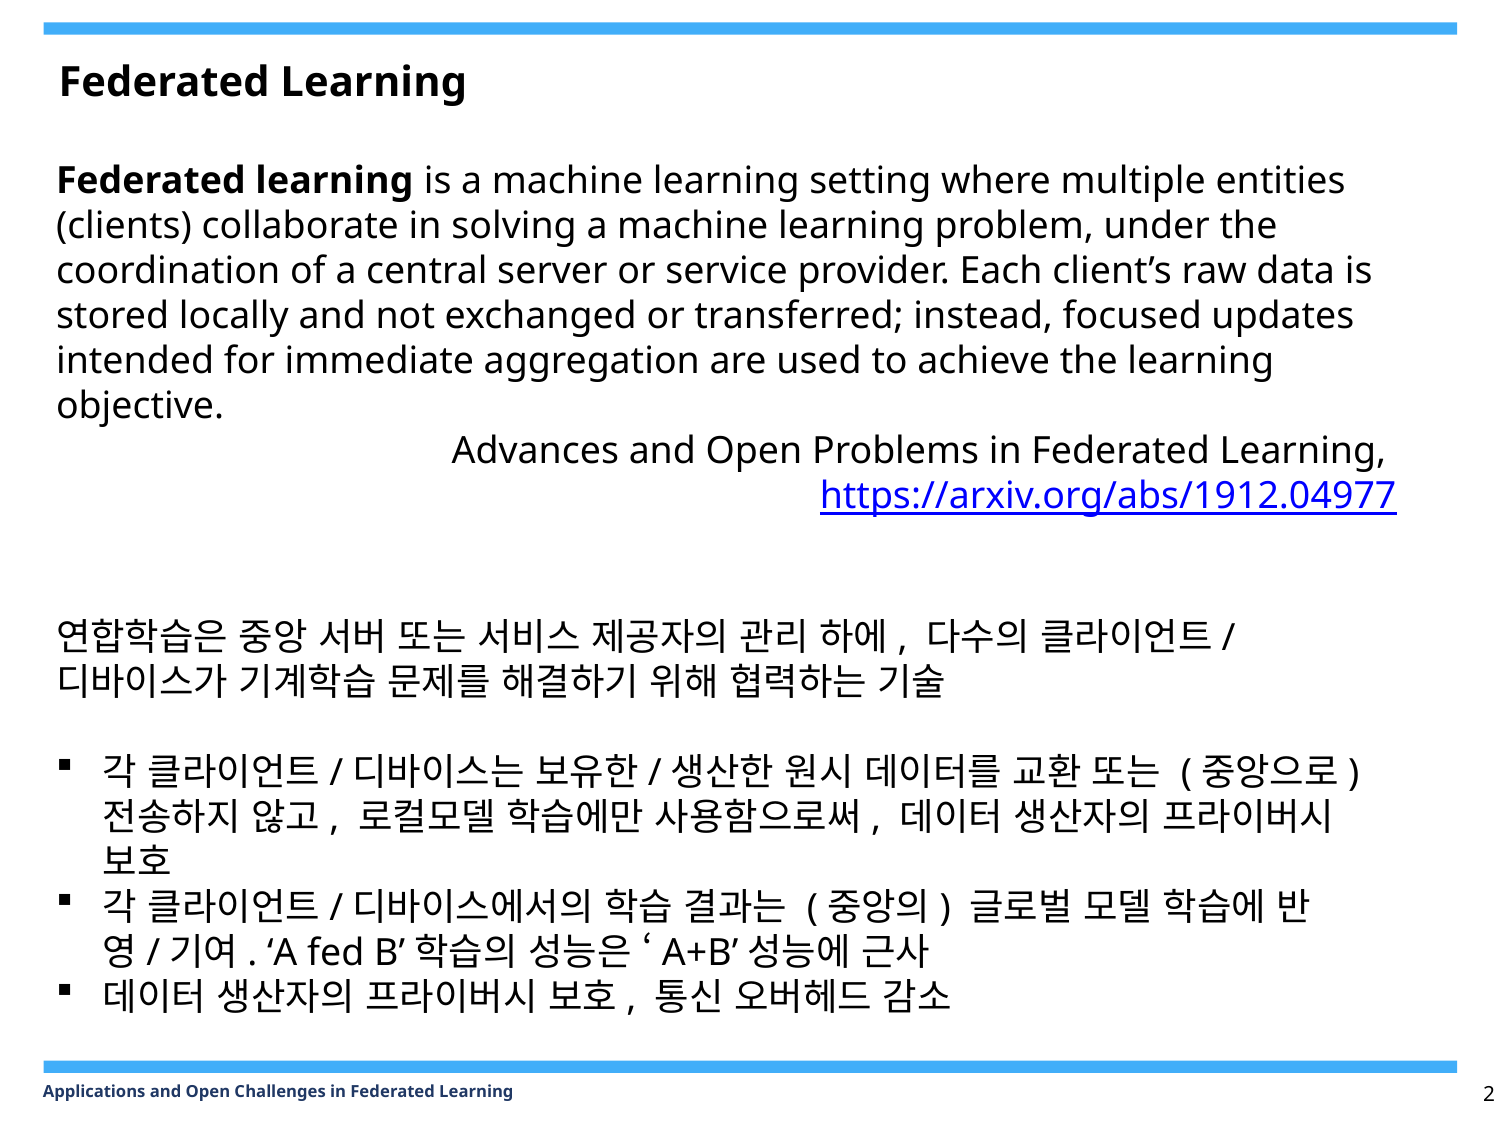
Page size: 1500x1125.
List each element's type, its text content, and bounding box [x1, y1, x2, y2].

text_box Federated learning is a machine learning setting where multiple entities (clients) collaborate in solving a machine learning problem, under the coordination of a central server or service provider. Each client’s raw data is stored locally and not exchanged or transferred; instead, focused updates intended for immediate aggregation are used to achieve the learning objective. Advances and Open Problems in Federated Learning, https://arxiv.org/abs/1912.04977 연합학습은 중앙 서버 또는 서비스 제공자의 관리 하에, 다수의 클라이언트/디바이스가 기계학습 문제를 해결하기 위해 협력하는 기술 각 클라이언트/디바이스는 보유한/생산한 원시 데이터를 교환 또는 (중앙으로) 전송하지 않고, 로컬모델 학습에만 사용함으로써, 데이터 생산자의 프라이버시 보호 각 클라이언트/디바이스에서의 학습 결과는 (중앙의) 글로벌 모델 학습에 반영/기여. ‘A fed B’학습의 성능은 ‘A+B’성능에 근사 데이터 생산자의 프라이버시 보호, 통신 오버헤드 감소 [41, 148, 1412, 1025]
text_box Federated Learning [43, 47, 1458, 113]
